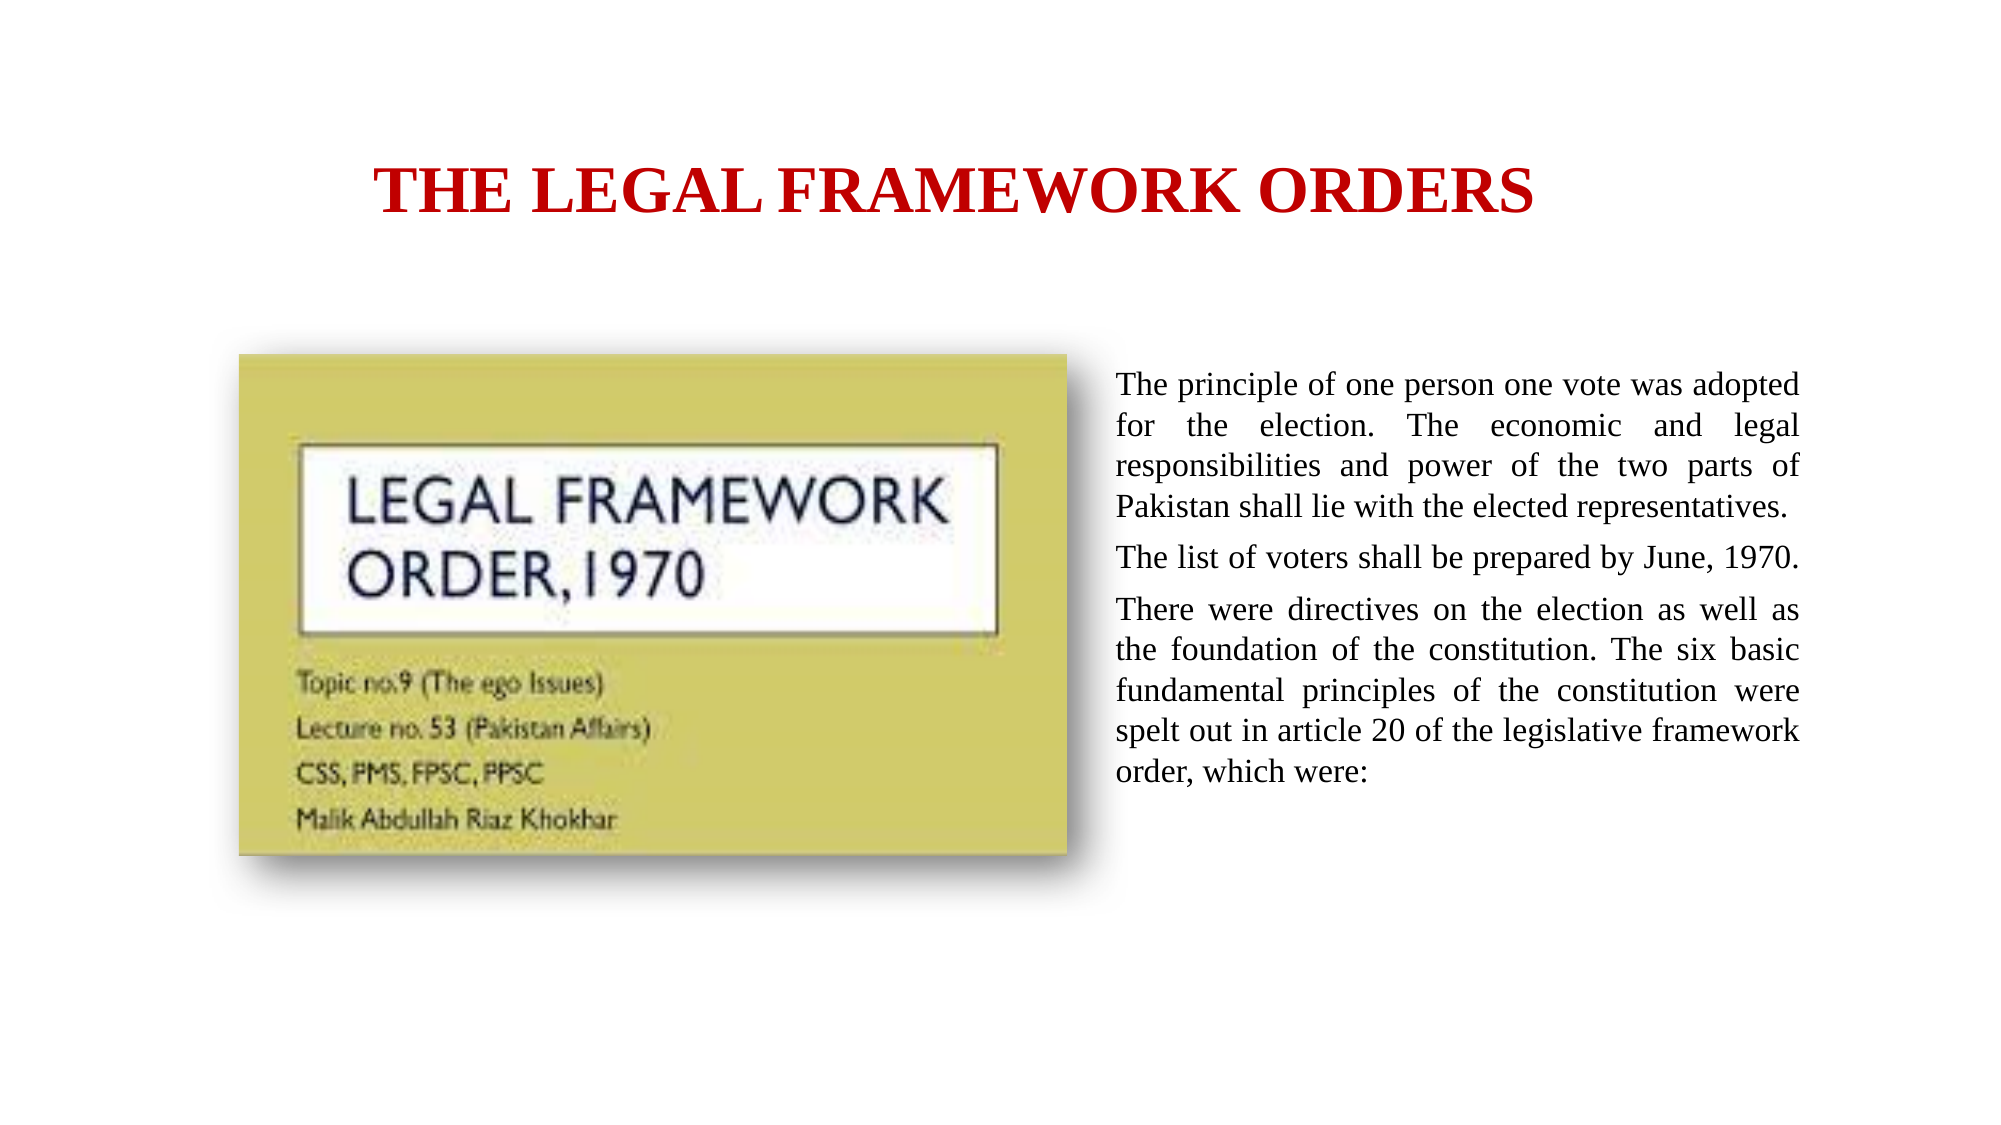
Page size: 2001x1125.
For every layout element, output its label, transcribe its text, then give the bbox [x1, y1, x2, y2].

title THE LEGAL FRAMEWORK ORDERS [111, 137, 1816, 319]
picture [238, 353, 1068, 857]
list The principle of one person one vote was adopted for the election. The economic and legal responsibilities and power of the two parts of Pakistan shall lie with the elected representatives. The list of voters shall be prepared by June, 1970. There were directives on the election as well as the foundation of the constitution. The six basic fundamental principles of the constitution were spelt out in article 20 of the legislative framework order, which were: [1100, 354, 1816, 856]
